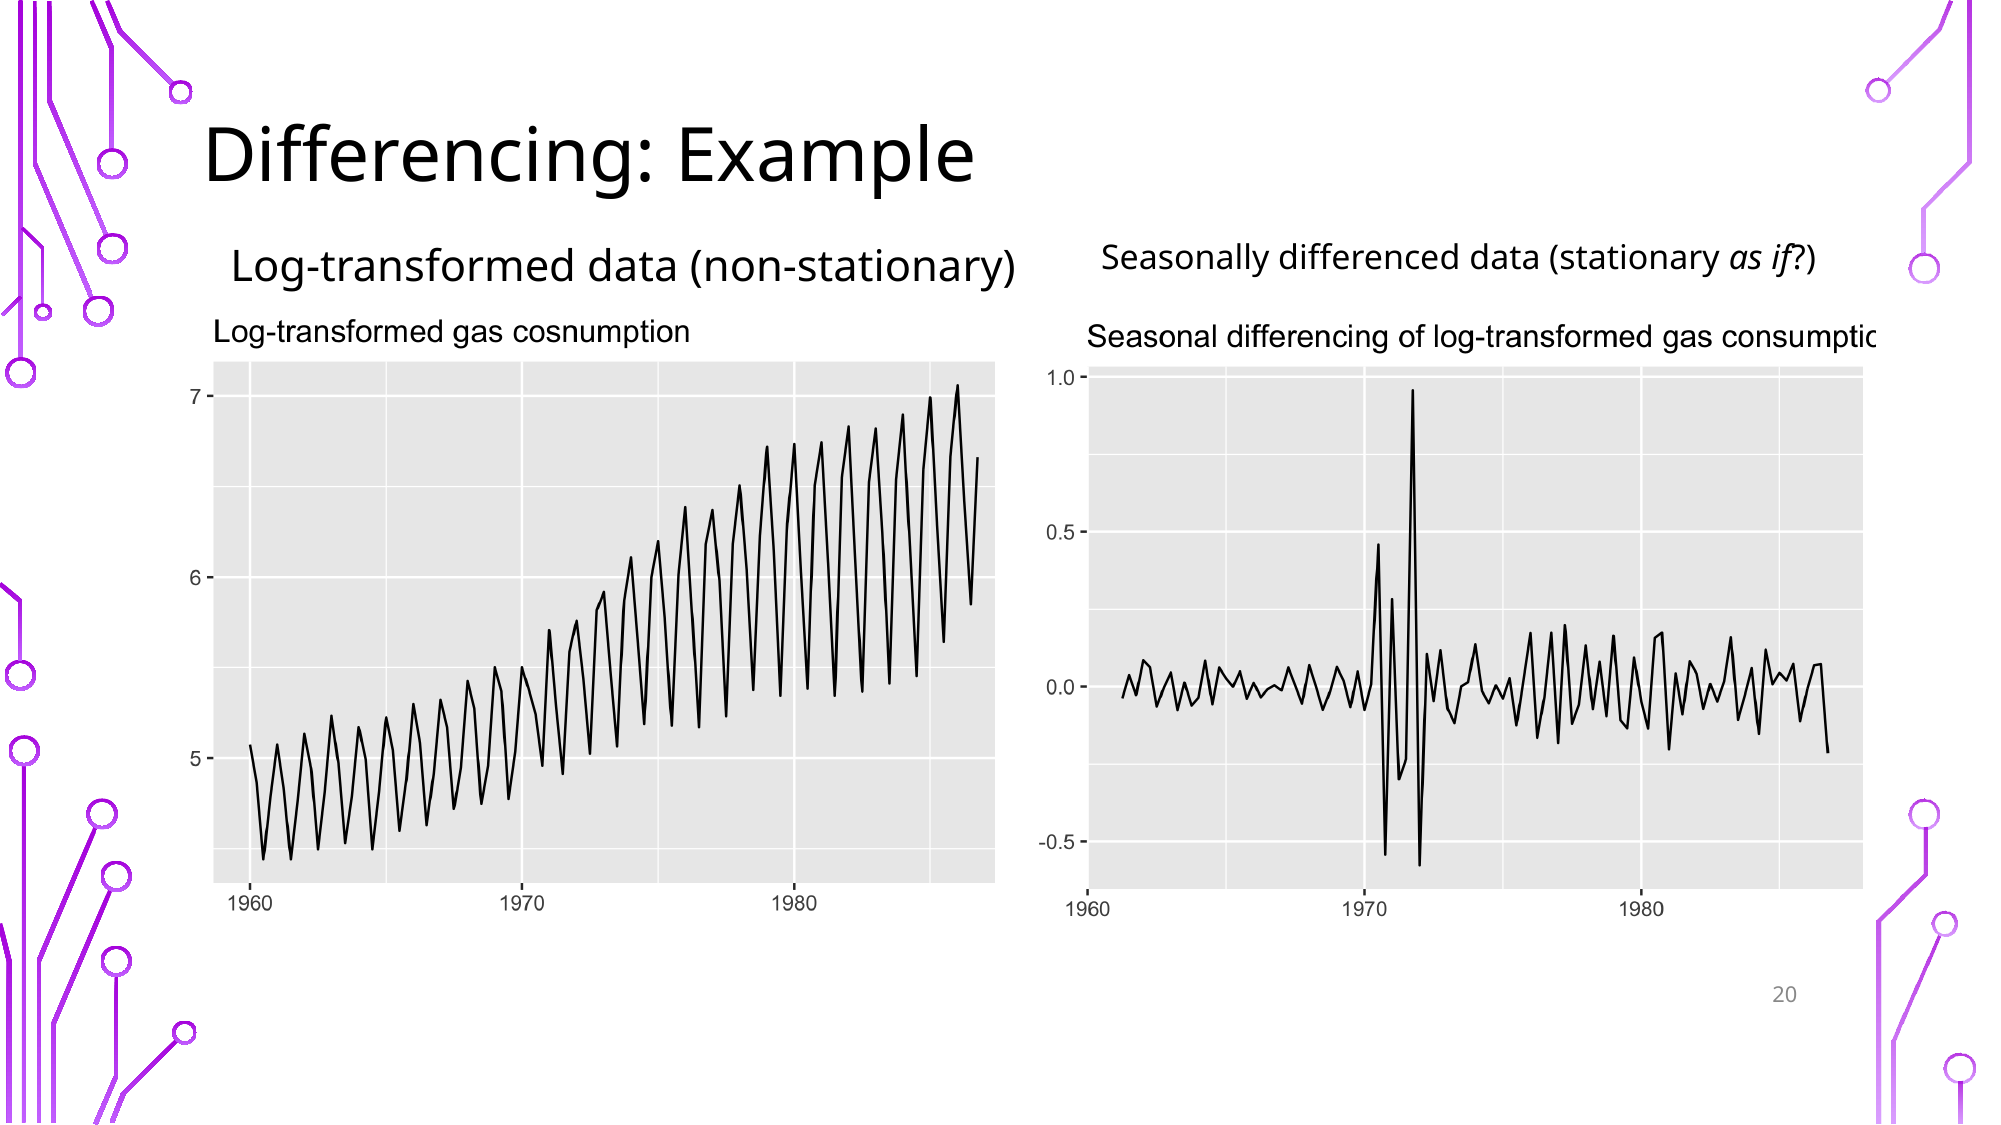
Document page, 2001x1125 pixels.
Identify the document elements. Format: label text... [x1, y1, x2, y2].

text_box Seasonally differenced data (stationary as if?) [1050, 219, 1854, 303]
text_box Log-transformed data (non-stationary) [196, 219, 1033, 303]
title Differencing: Example [187, 101, 1813, 214]
picture [146, 306, 1876, 964]
slide_number 20 [1685, 971, 1813, 1025]
